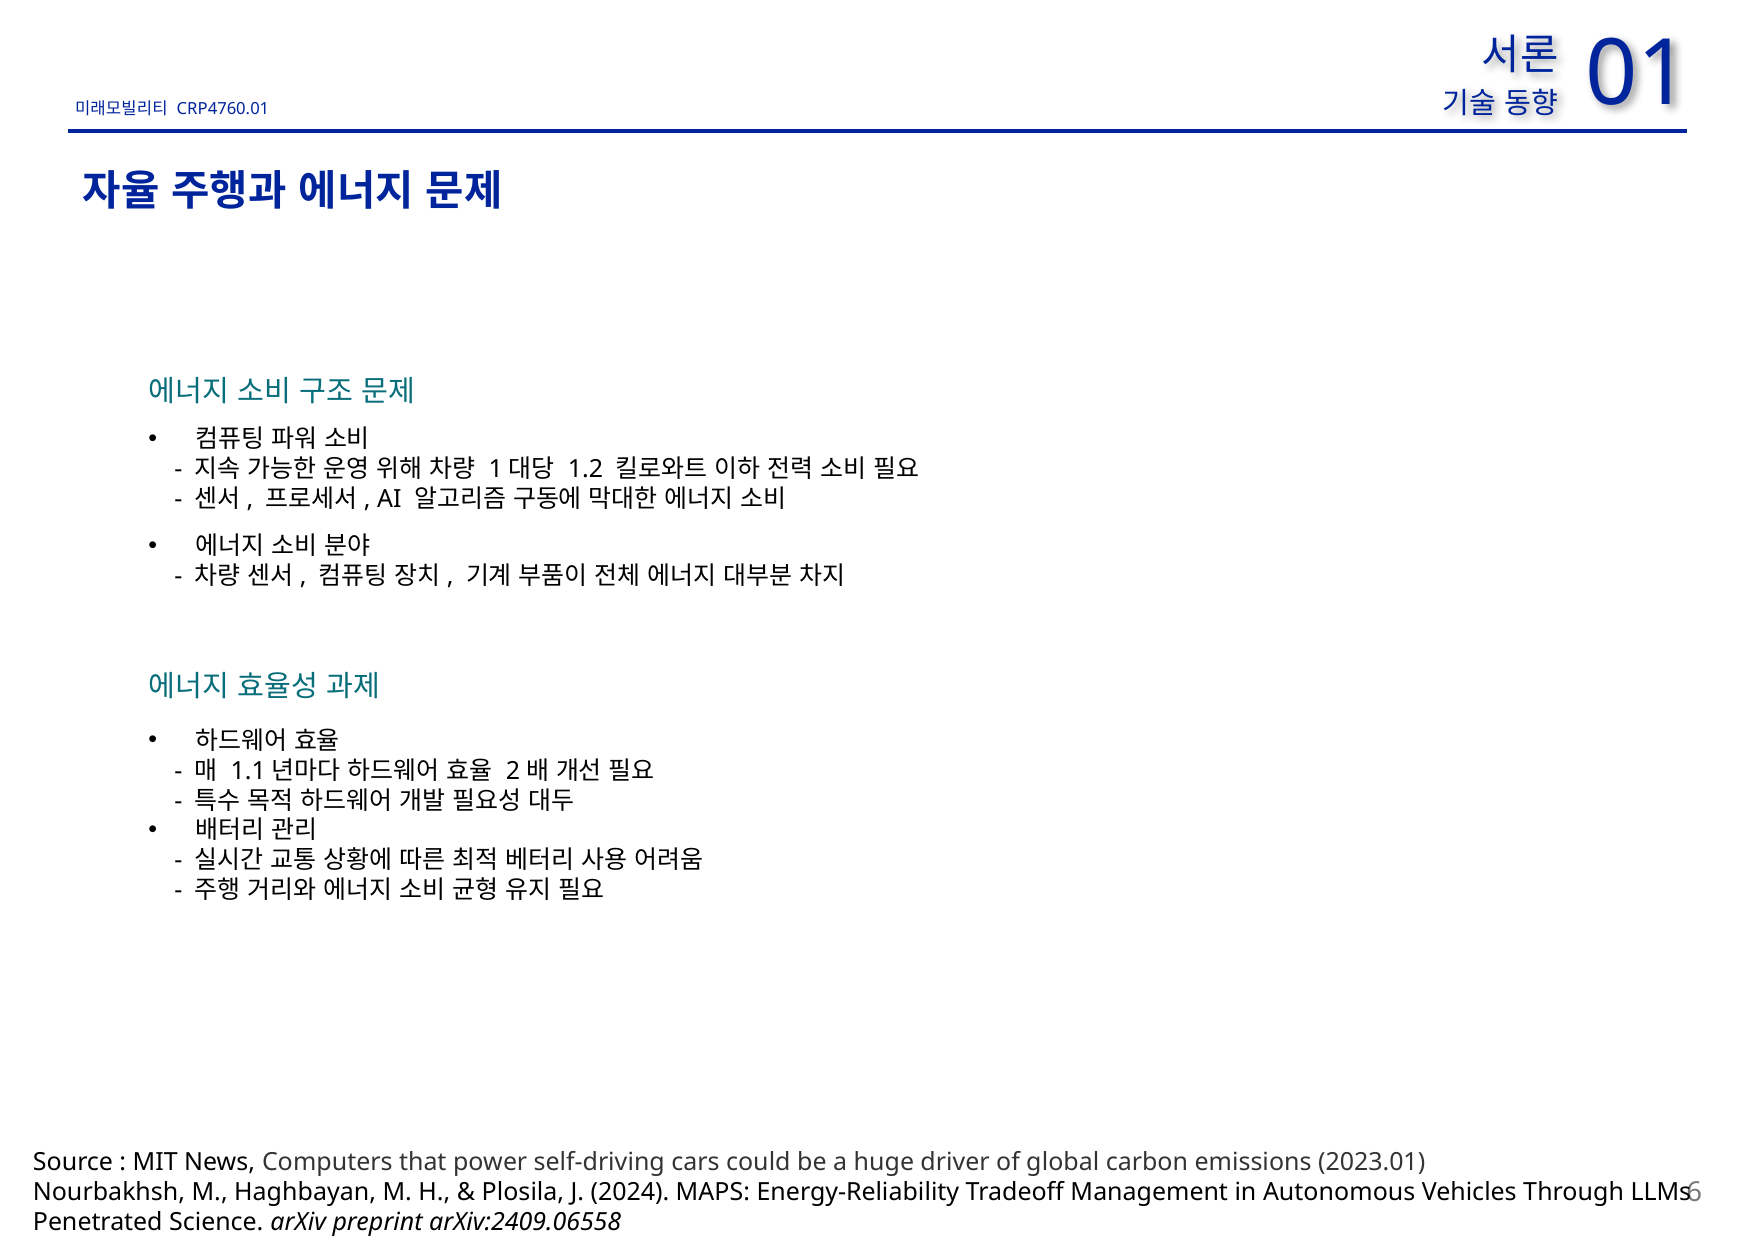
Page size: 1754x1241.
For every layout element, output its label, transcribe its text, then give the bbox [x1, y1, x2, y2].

list 서론 [1032, 25, 1574, 73]
text_box Source : MIT News, Computers that power self-driving cars could be a huge driver of global carbon emissions (2023.01) Nourbakhsh, M., Haghbayan, M. H., & Plosila, J. (2024). MAPS: Energy-Reliability Tradeoff Management in Autonomous Vehicles Through LLMs Penetrated Science. arXiv preprint arXiv:2409.06558 [18, 1138, 1754, 1241]
text_box 에너지 효율성 과제 [133, 660, 492, 710]
text_box 자율 주행과 에너지 문제 [67, 161, 610, 223]
list 01 [1540, 9, 1706, 141]
list 기술 동향 [1032, 73, 1574, 135]
text_box 에너지 소비 구조 문제 [133, 365, 492, 415]
text_box 에너지 소비 분야 - 차량 센서, 컴퓨팅 장치, 기계 부품이 전체 에너지 대부분 차지 [133, 522, 1381, 597]
text_box 컴퓨팅 파워 소비 - 지속 가능한 운영 위해 차량 1대당 1.2 킬로와트 이하 전력 소비 필요 - 센서, 프로세서, AI 알고리즘 구동에 막대한 에너지 소비 [133, 415, 1463, 520]
text_box 하드웨어 효율 - 매 1.1년마다 하드웨어 효율 2배 개선 필요 - 특수 목적 하드웨어 개발 필요성 대두 배터리 관리 - 실시간 교통 상황에 따른 최적 베터리 사용 어려움 - 주행 거리와 에너지 소비 균형 유지 필요 [133, 716, 1190, 912]
